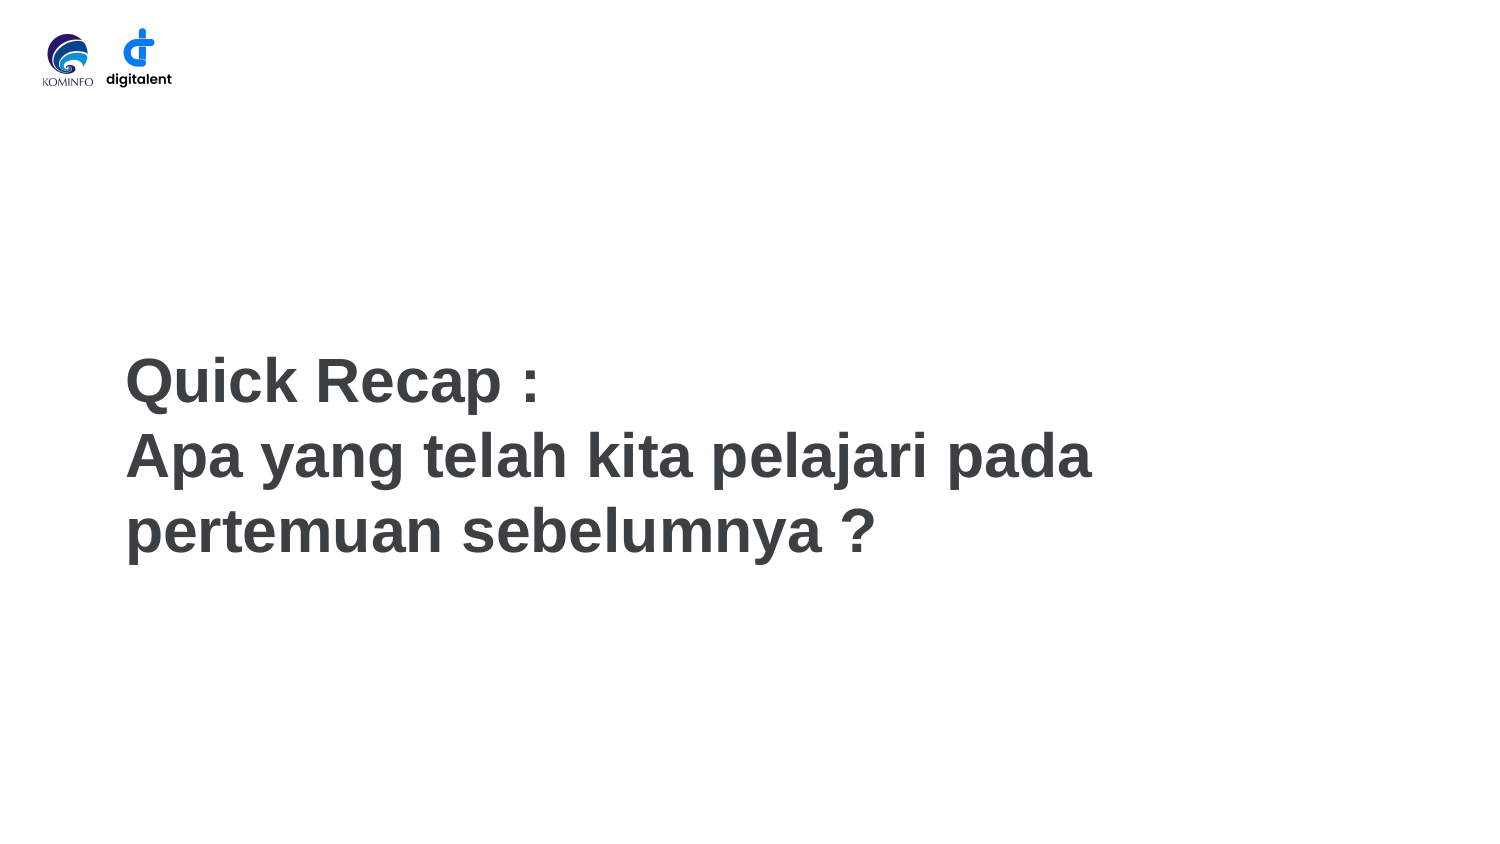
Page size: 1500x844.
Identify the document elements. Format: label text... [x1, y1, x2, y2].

title Quick Recap : Apa yang telah kita pelajari pada pertemuan sebelumnya ? [125, 132, 1367, 790]
picture [43, 0, 218, 140]
